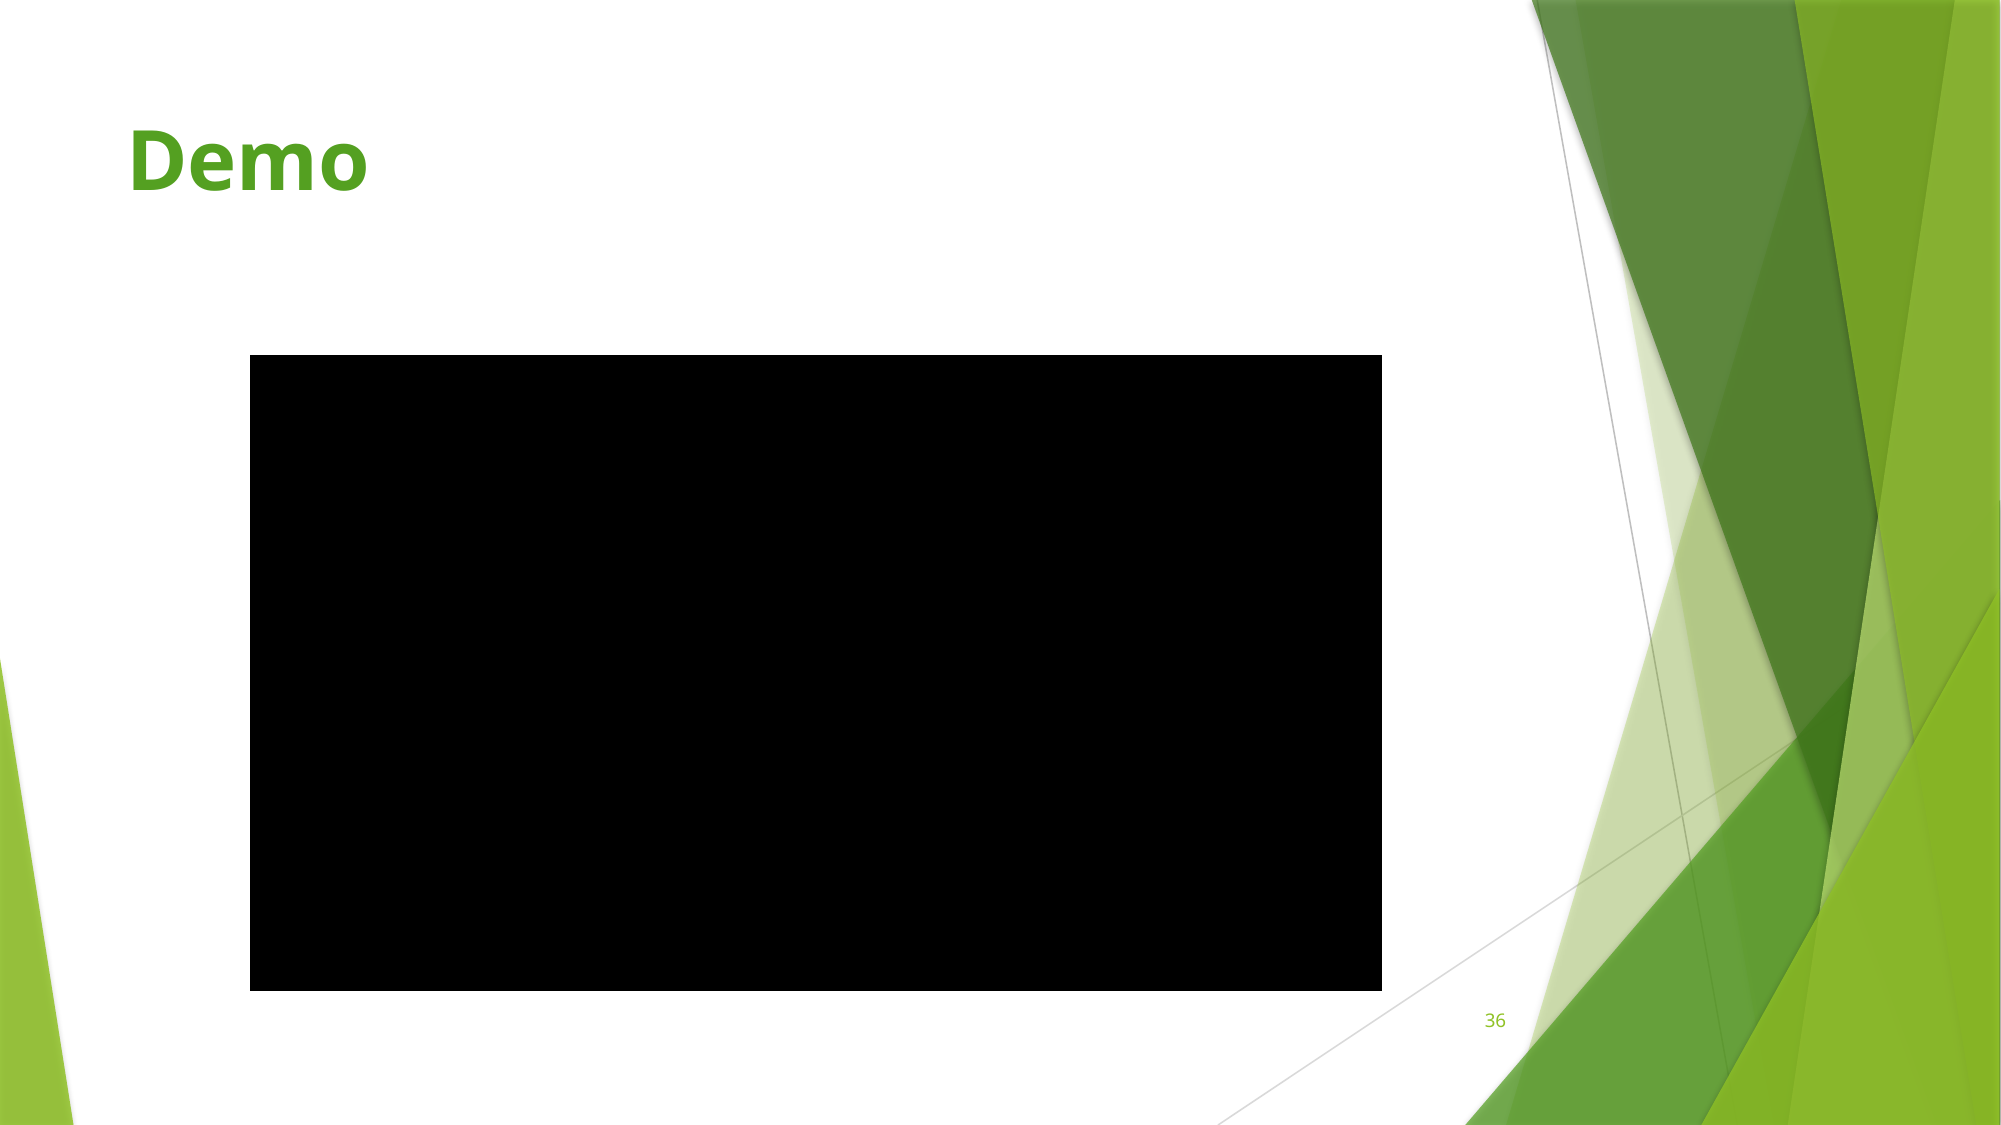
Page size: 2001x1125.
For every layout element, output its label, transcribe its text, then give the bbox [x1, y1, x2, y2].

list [249, 353, 1383, 992]
slide_number 36 [1409, 991, 1522, 1051]
title Demo [111, 99, 1522, 317]
